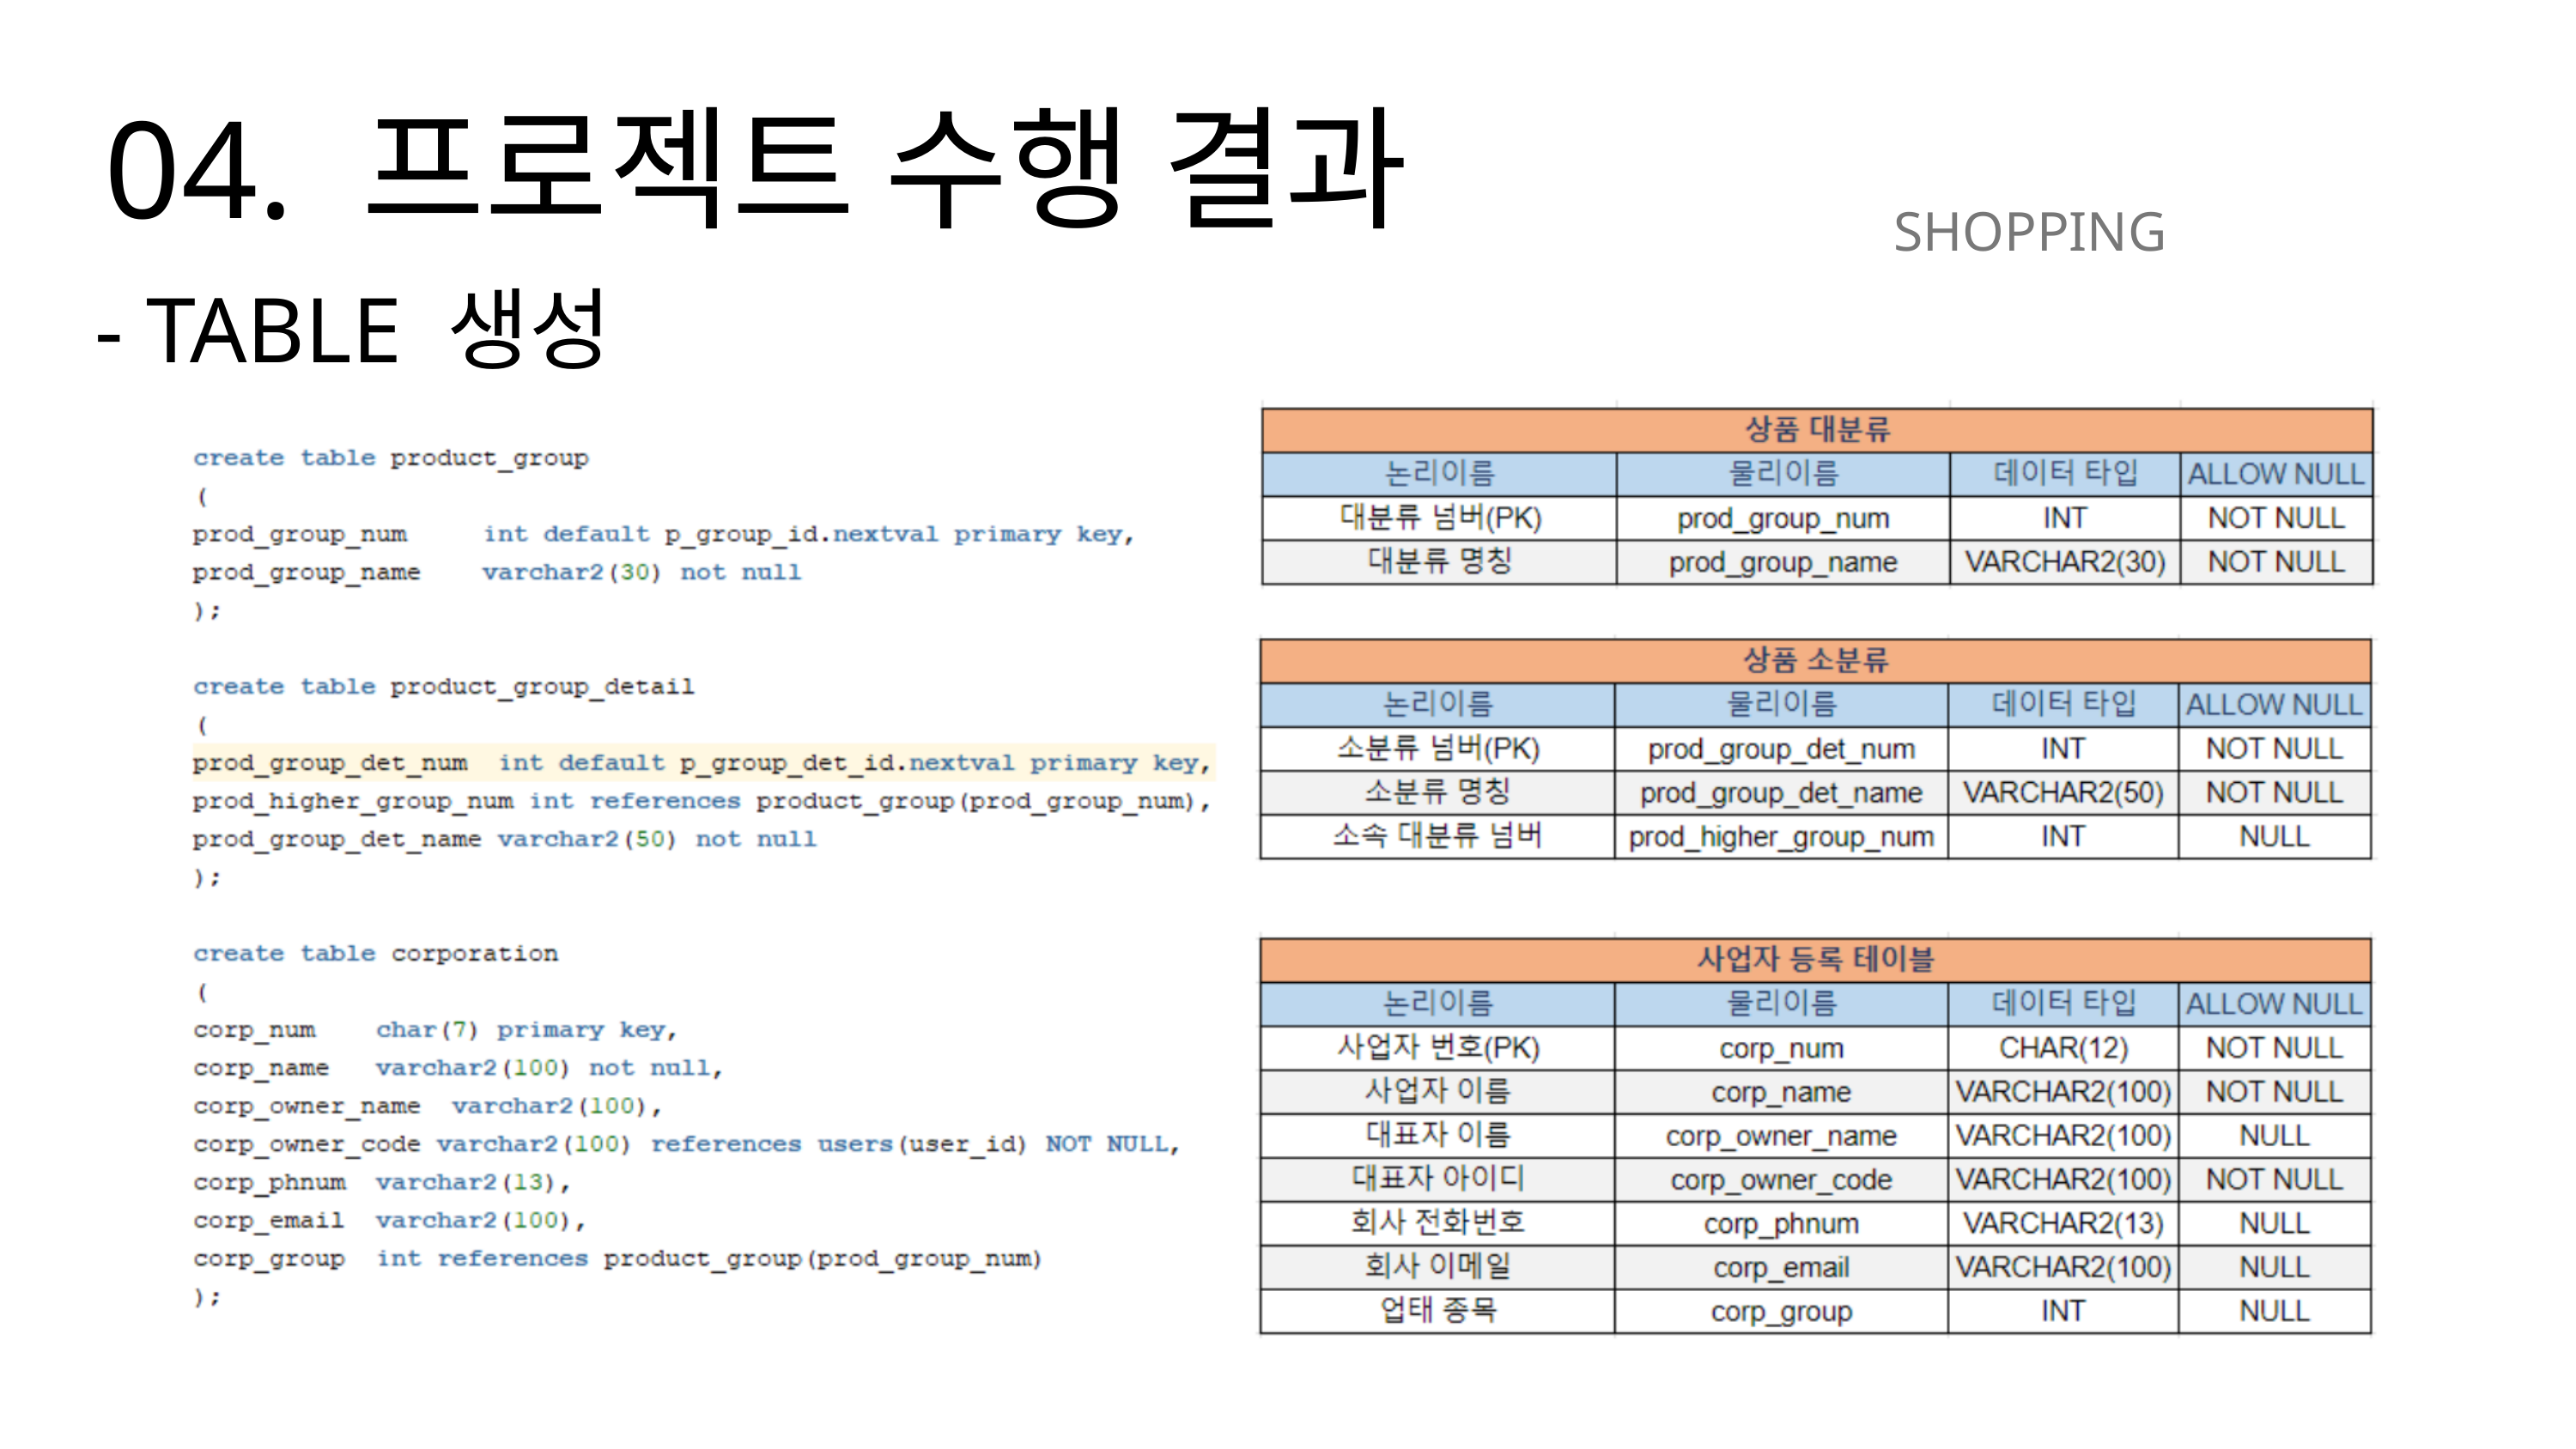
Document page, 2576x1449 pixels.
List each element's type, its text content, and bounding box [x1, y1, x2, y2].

text_box 04. 프로젝트 수행 결과 [92, 77, 2098, 290]
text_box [184, 397, 2391, 1355]
text_box SHOPPING [1880, 191, 2576, 269]
text_box - TABLE 생성 [0, 267, 745, 387]
